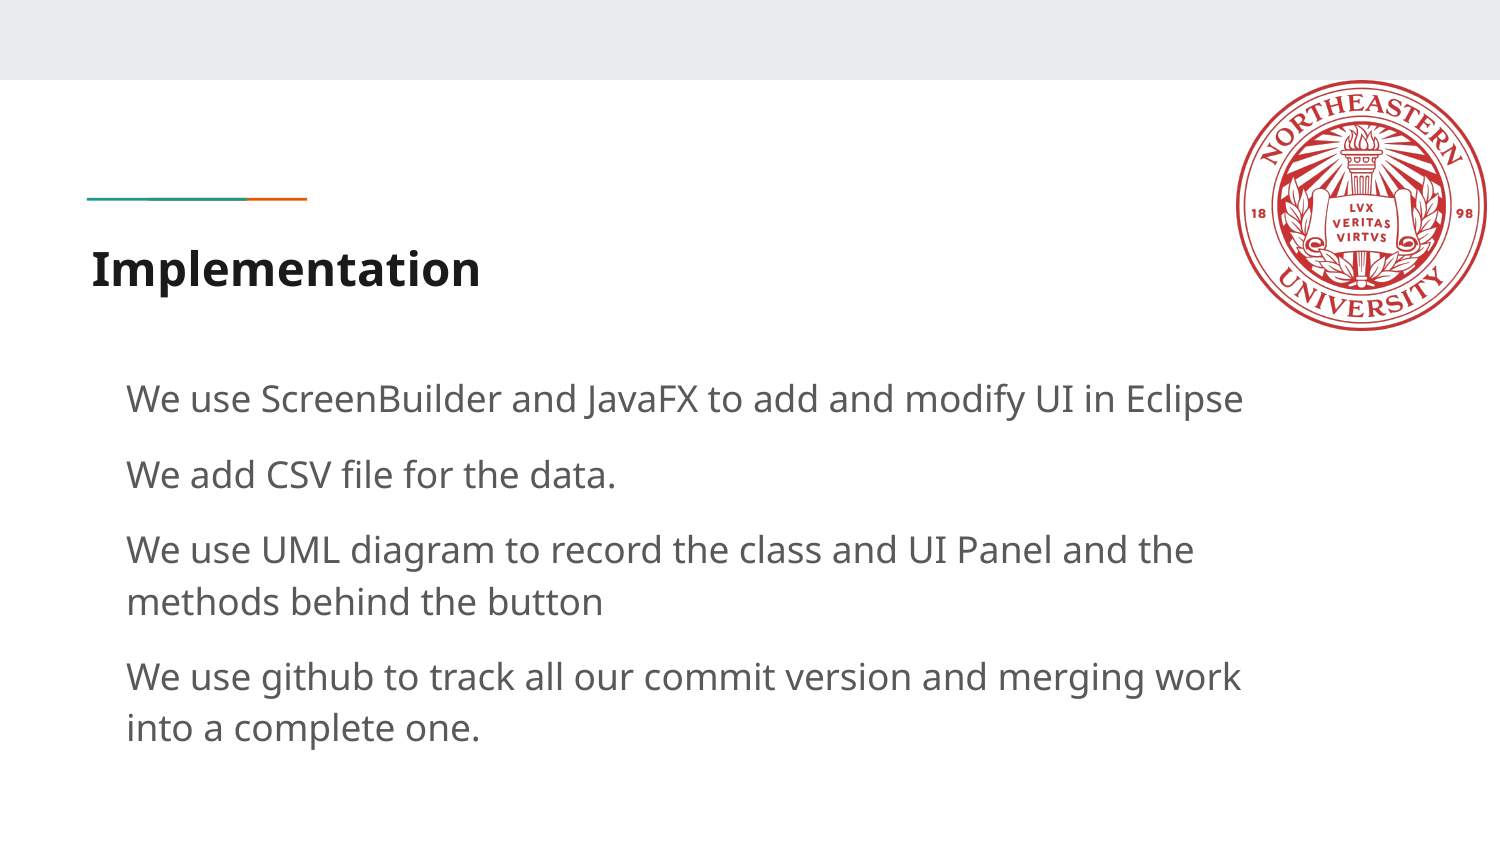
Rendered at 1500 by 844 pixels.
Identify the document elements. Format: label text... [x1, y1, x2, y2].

title Implementation [76, 224, 1230, 312]
list We use ScreenBuilder and JavaFX to add and modify UI in Eclipse We add CSV file for the data. We use UML diagram to record the class and UI Panel and the methods behind the button We use github to track all our commit version and merging work into a complete one. [111, 297, 1333, 768]
picture [1235, 79, 1488, 332]
